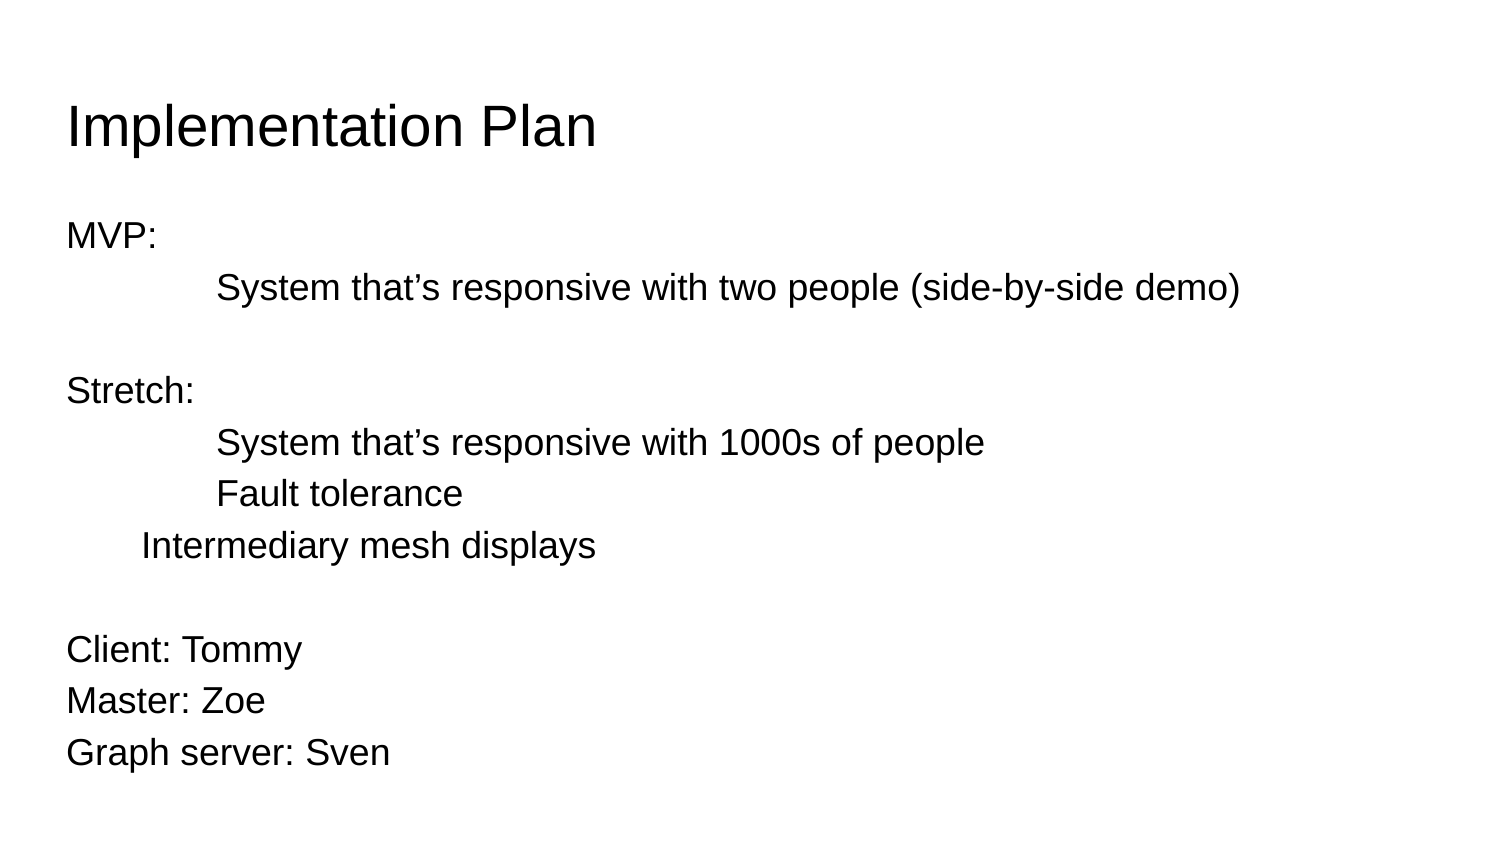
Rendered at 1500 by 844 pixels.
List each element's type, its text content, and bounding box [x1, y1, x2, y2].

list MVP: System that’s responsive with two people (side-by-side demo) Stretch: System that’s responsive with 1000s of people Fault tolerance Intermediary mesh displays Client: Tommy Master: Zoe Graph server: Sven [51, 189, 1449, 750]
title Implementation Plan [51, 72, 1449, 167]
